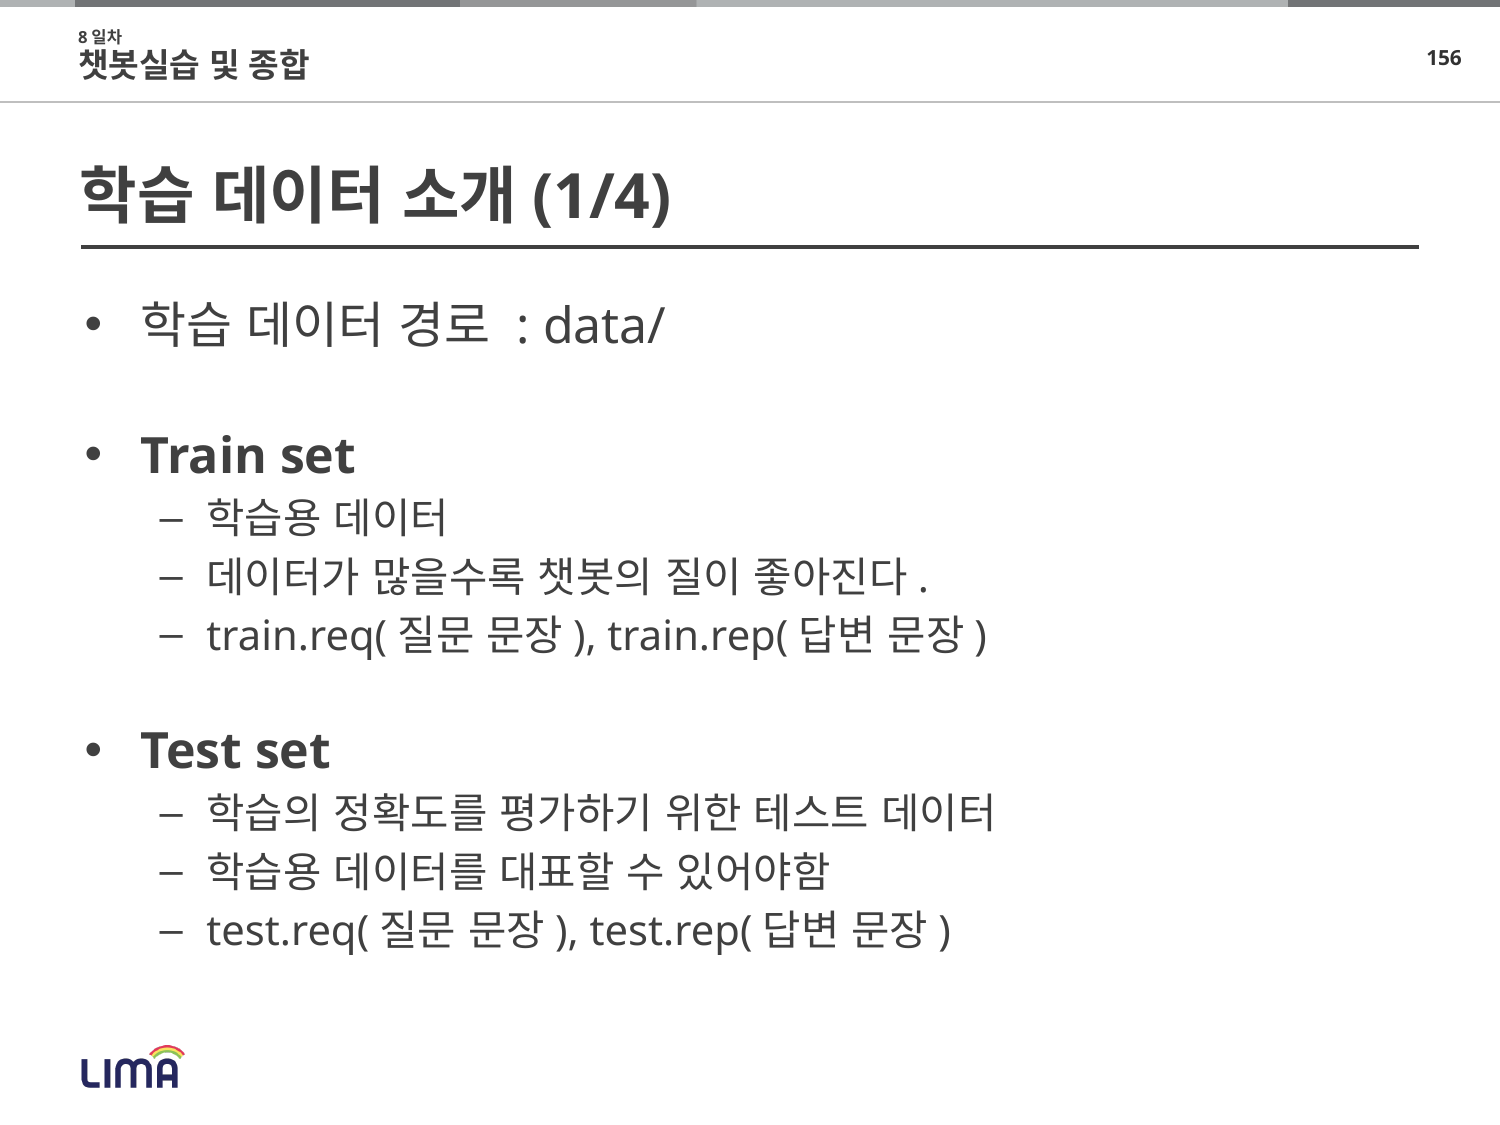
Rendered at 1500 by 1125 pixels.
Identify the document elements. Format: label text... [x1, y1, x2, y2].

picture [81, 1045, 185, 1088]
title 학습 데이터 소개(1/4) [65, 148, 1416, 257]
picture [0, 0, 1500, 23]
list 학습 데이터 경로 : data/ Train set 학습용 데이터 데이터가 많을수록 챗봇의 질이 좋아진다. train.req(질문 문장), train.rep(답변 문장) Test set 학습의 정확도를 평가하기 위한 테스트 데이터 학습용 데이터를 대표할 수 있어야함 test.req(질문 문장), test.rep(답변 문장) [69, 286, 1413, 948]
text_box 8일차 챗봇실습 및 종합 [61, 21, 476, 93]
